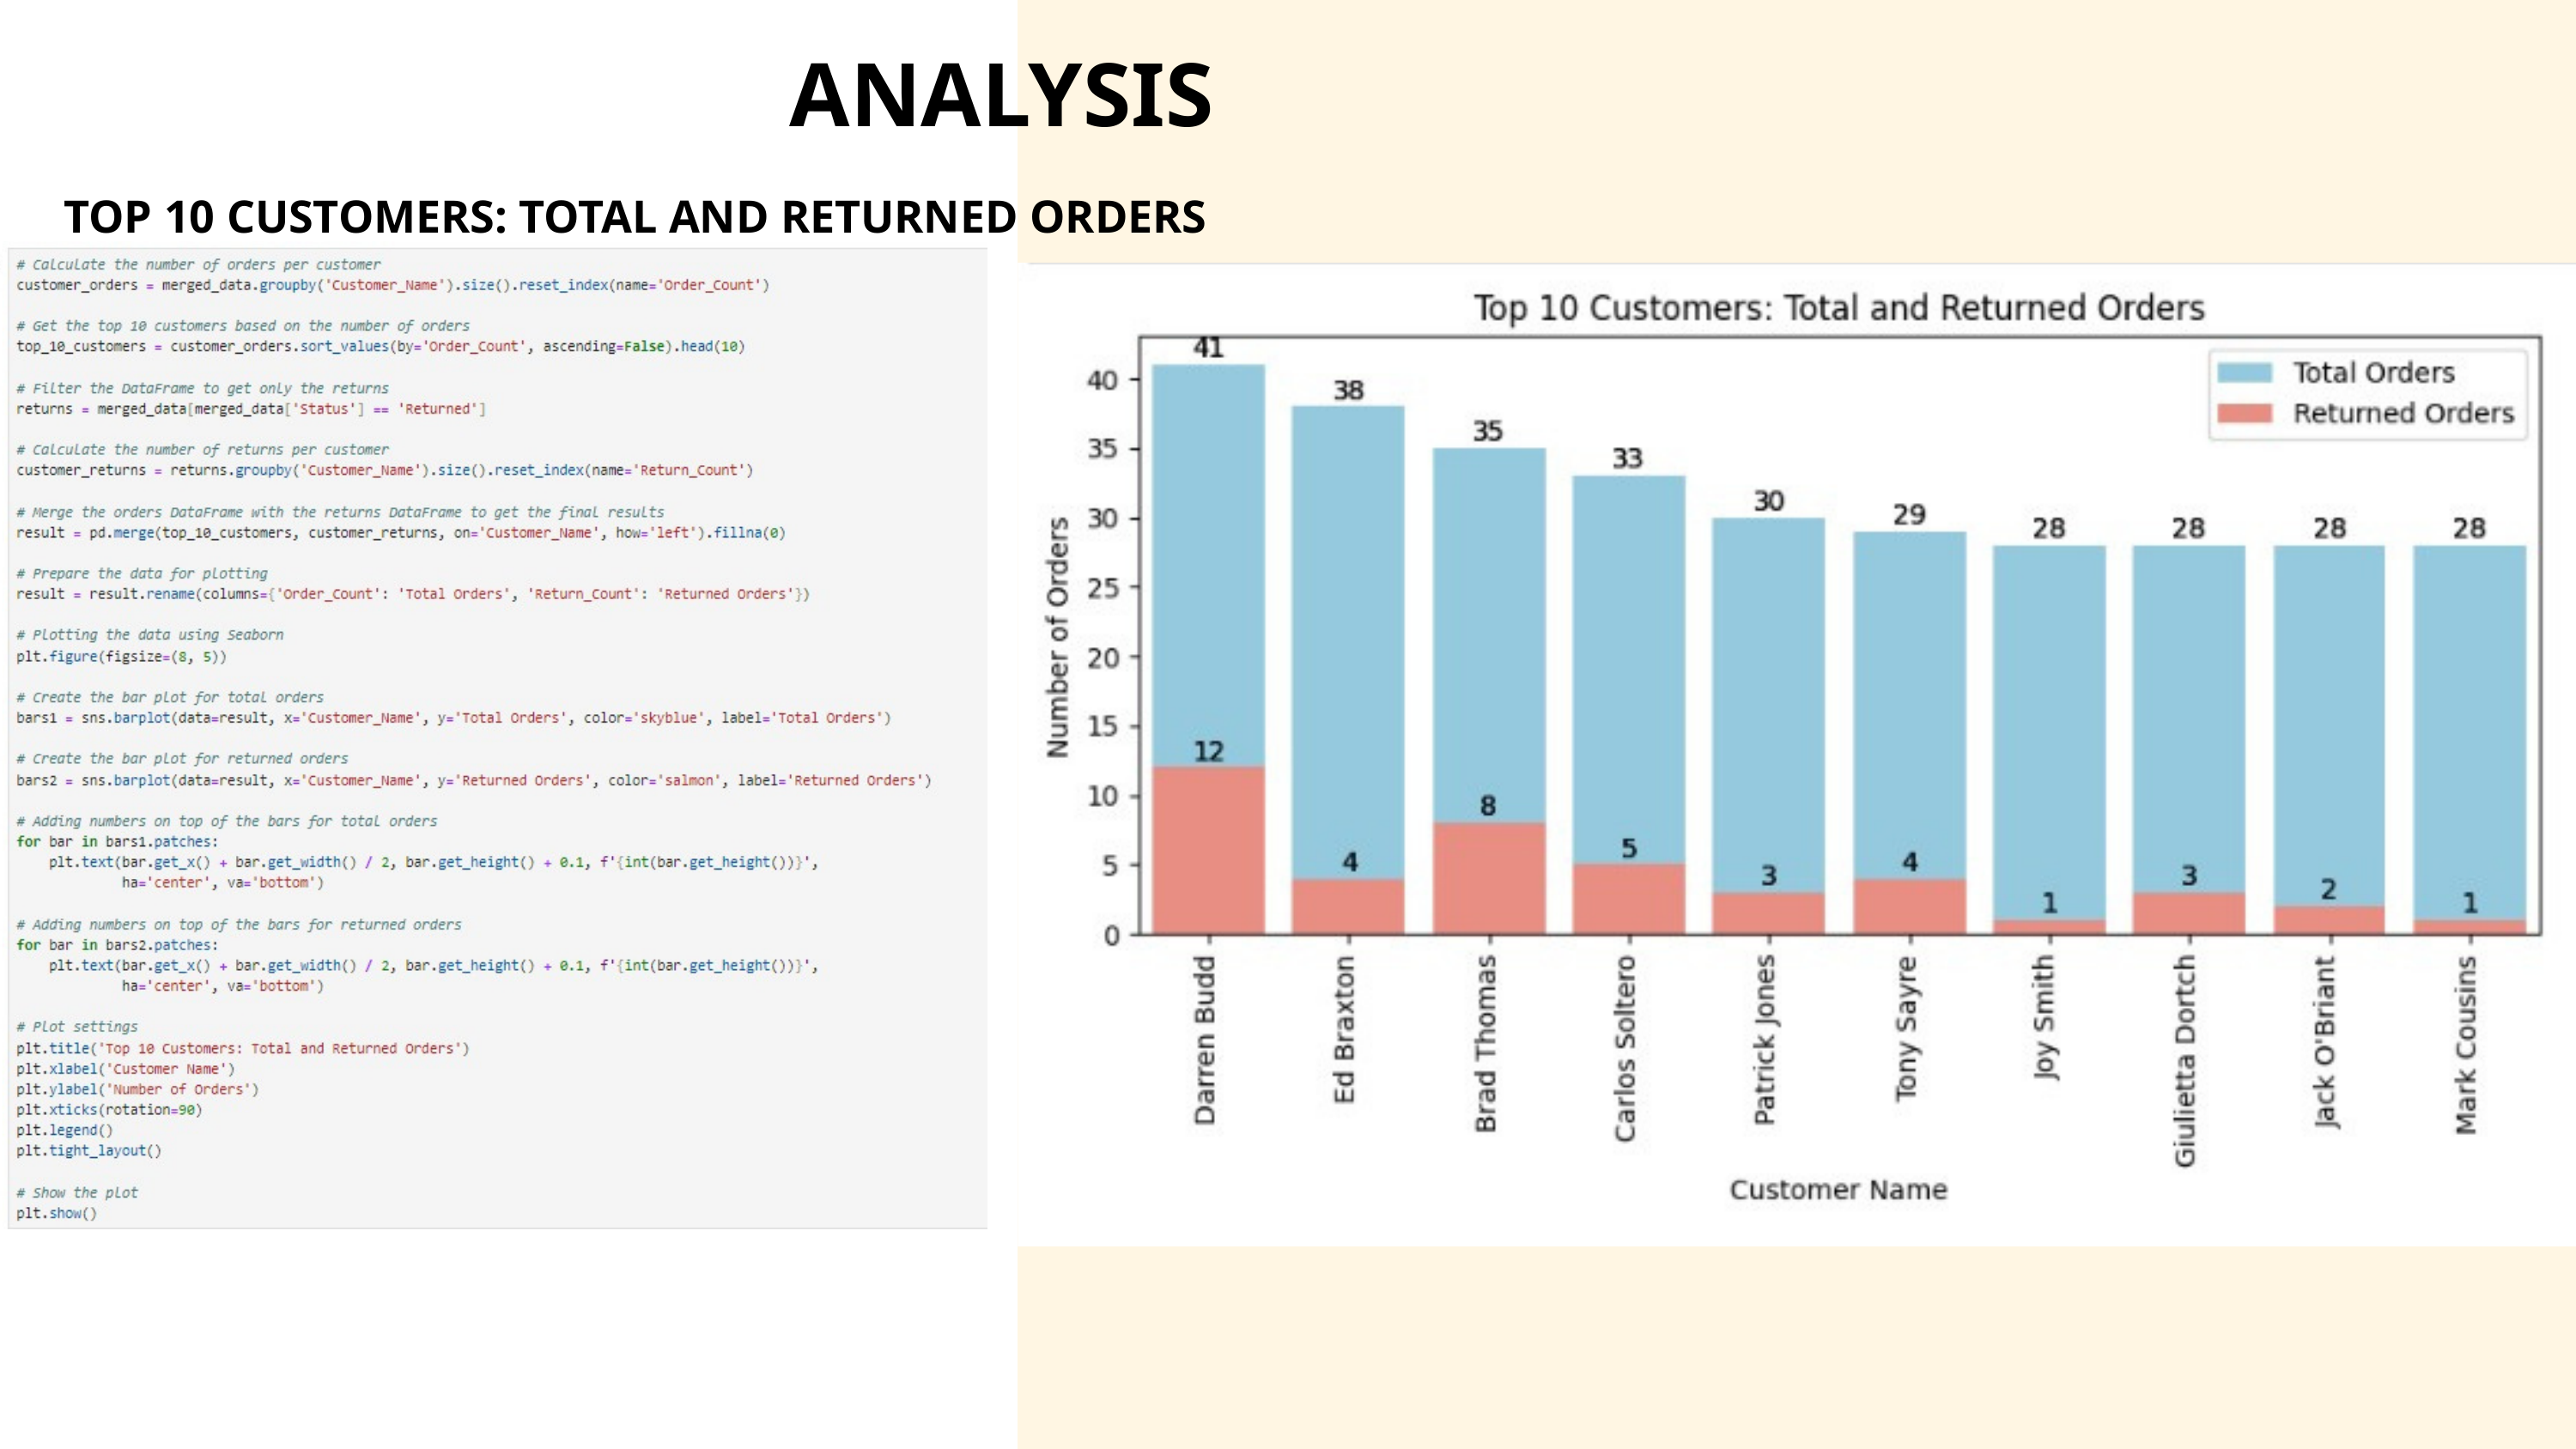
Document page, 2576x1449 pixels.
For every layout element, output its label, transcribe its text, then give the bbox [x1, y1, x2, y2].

text_box ANALYSIS [789, 45, 1013, 144]
text_box [0, 241, 987, 1229]
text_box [1018, 0, 2576, 1449]
text_box TOP 10 CUSTOMERS: TOTAL AND RETURNED ORDERS [30, 191, 1013, 293]
